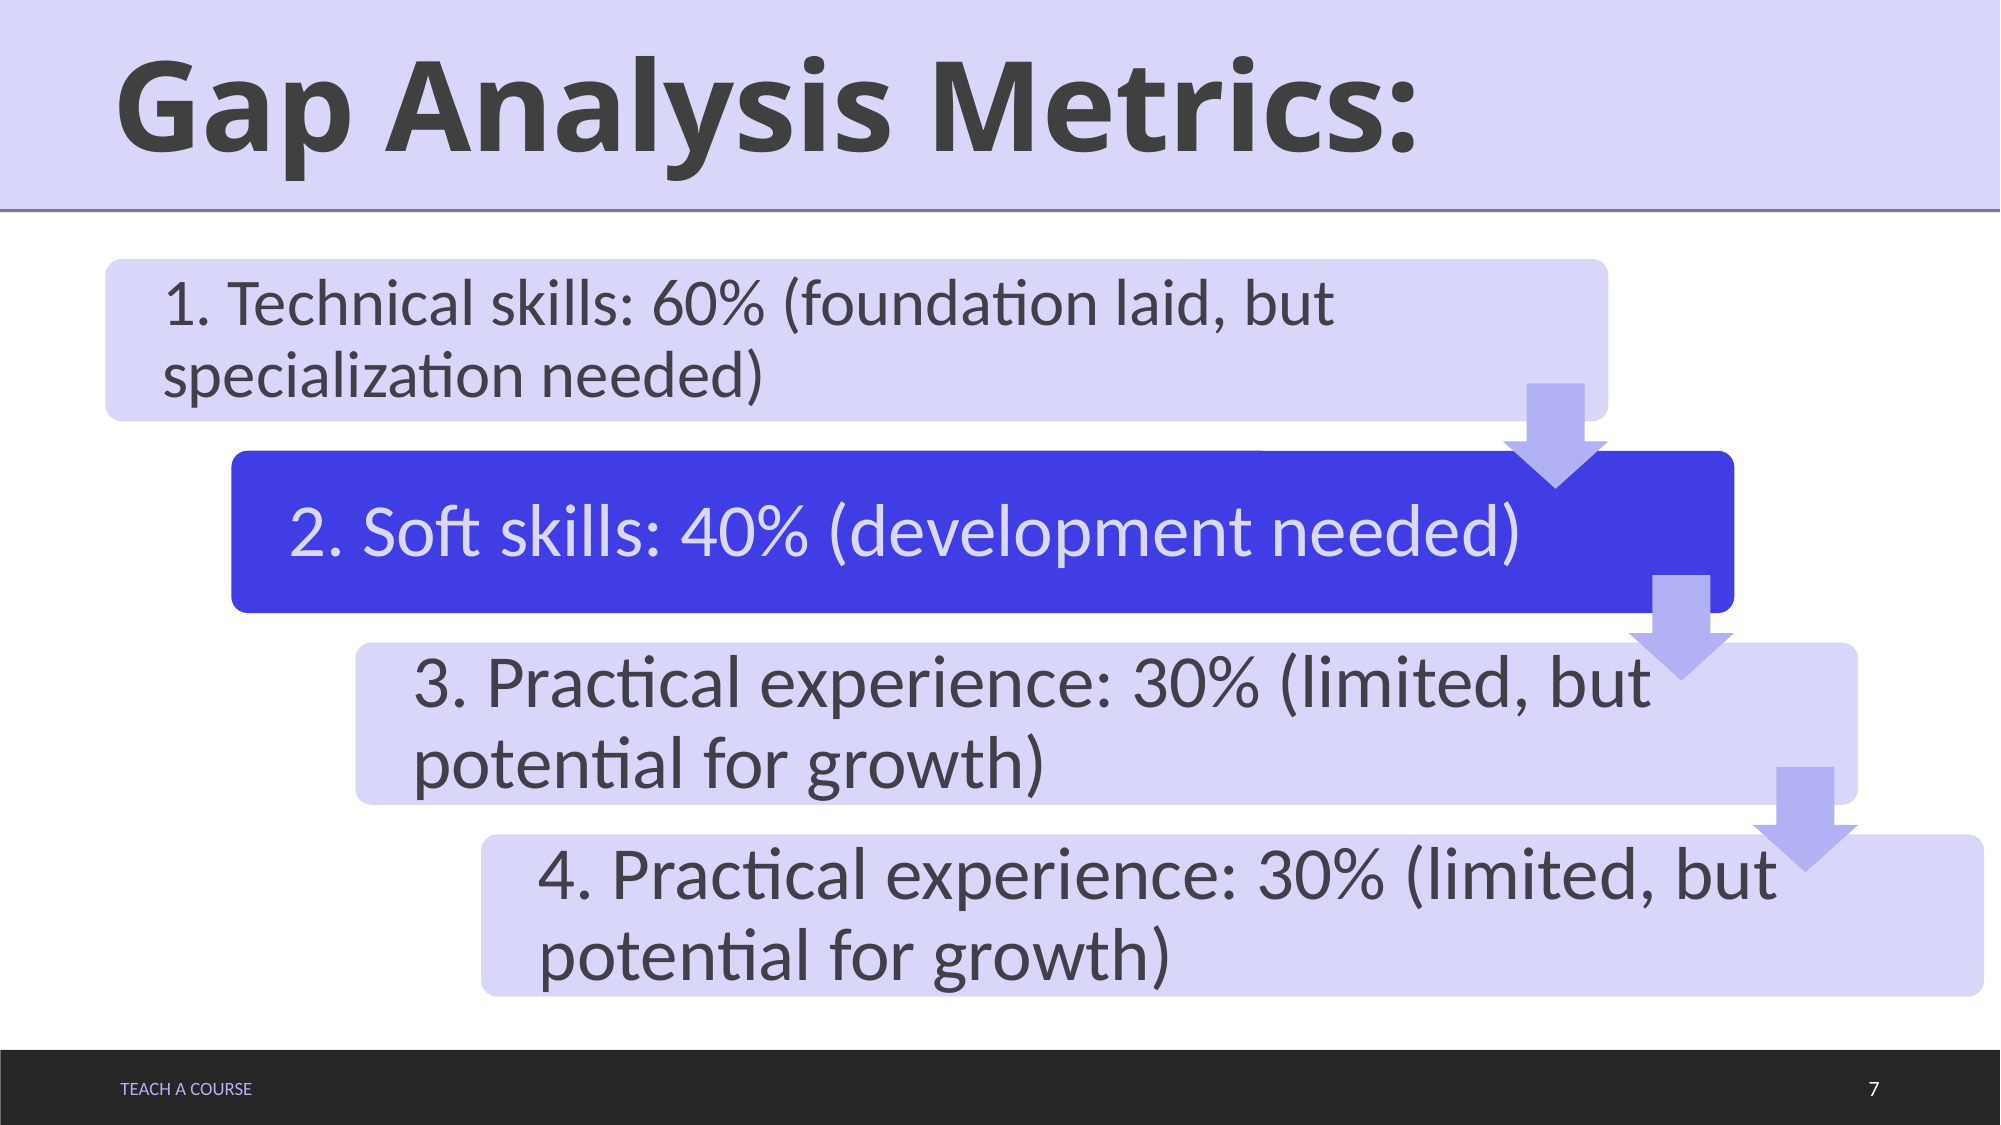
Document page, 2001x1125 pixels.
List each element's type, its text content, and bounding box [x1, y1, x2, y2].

footer TEACH A COURSE [105, 1057, 1224, 1118]
slide_number 7 [1793, 1057, 1895, 1118]
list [104, 258, 1985, 998]
title Gap Analysis Metrics: [0, 0, 2000, 213]
